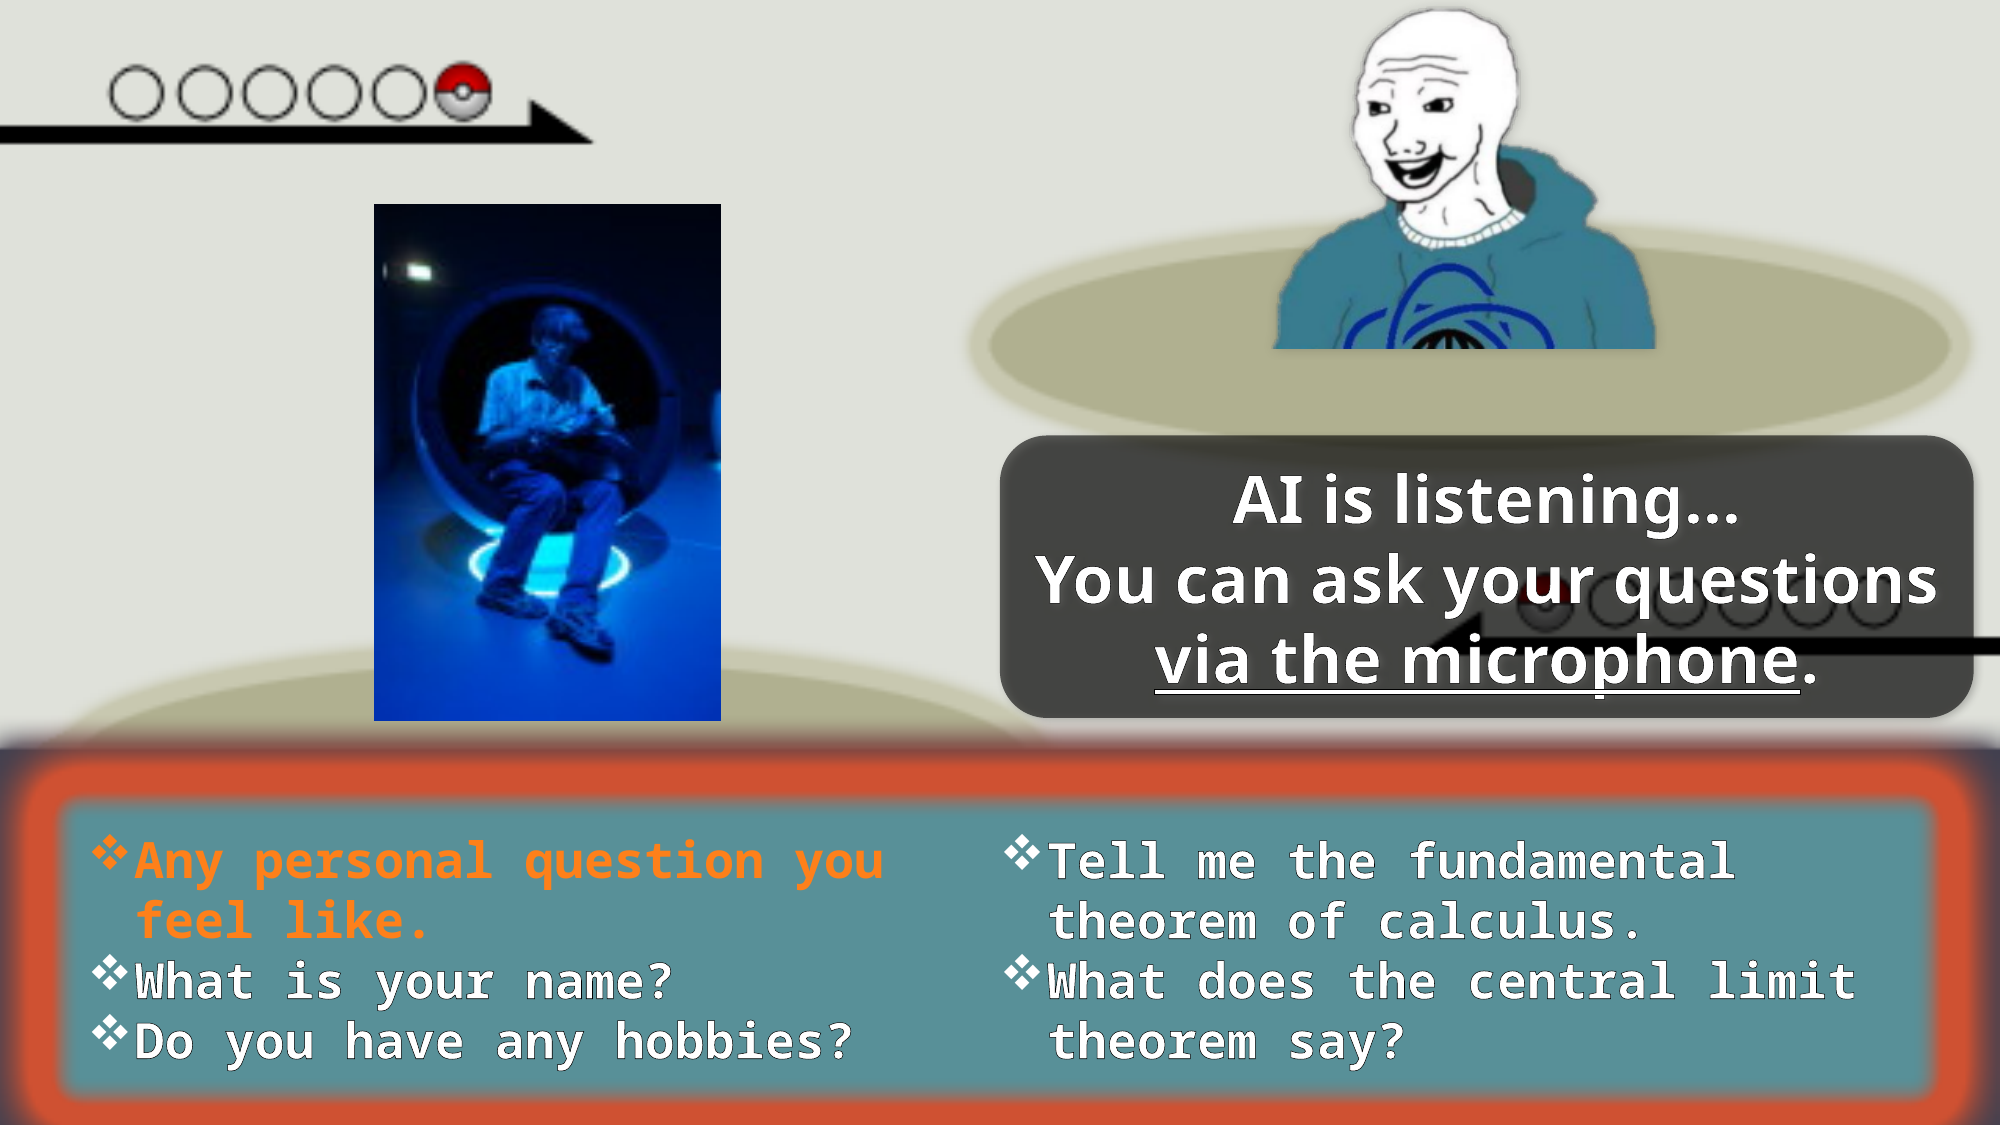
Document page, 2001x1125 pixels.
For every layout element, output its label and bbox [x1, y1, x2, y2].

picture [1266, 0, 1693, 349]
list [0, 0, 2000, 1125]
picture [374, 204, 721, 721]
